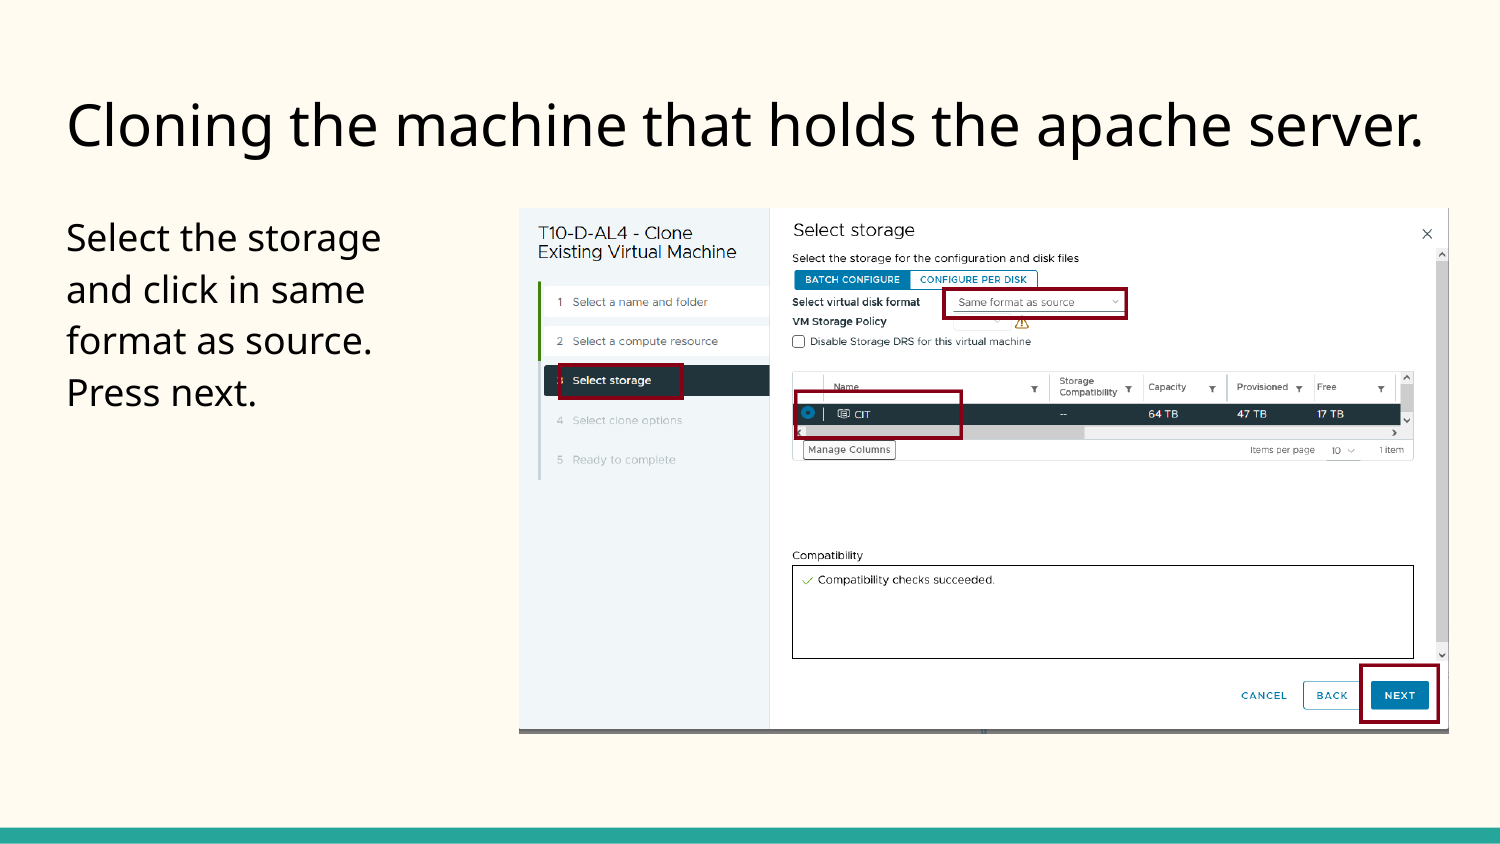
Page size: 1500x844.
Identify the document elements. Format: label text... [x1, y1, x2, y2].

list Select the storage and click in same format as source. Press next. [51, 192, 441, 750]
picture [519, 208, 1450, 734]
title Cloning the machine that holds the apache server. [51, 72, 1449, 174]
